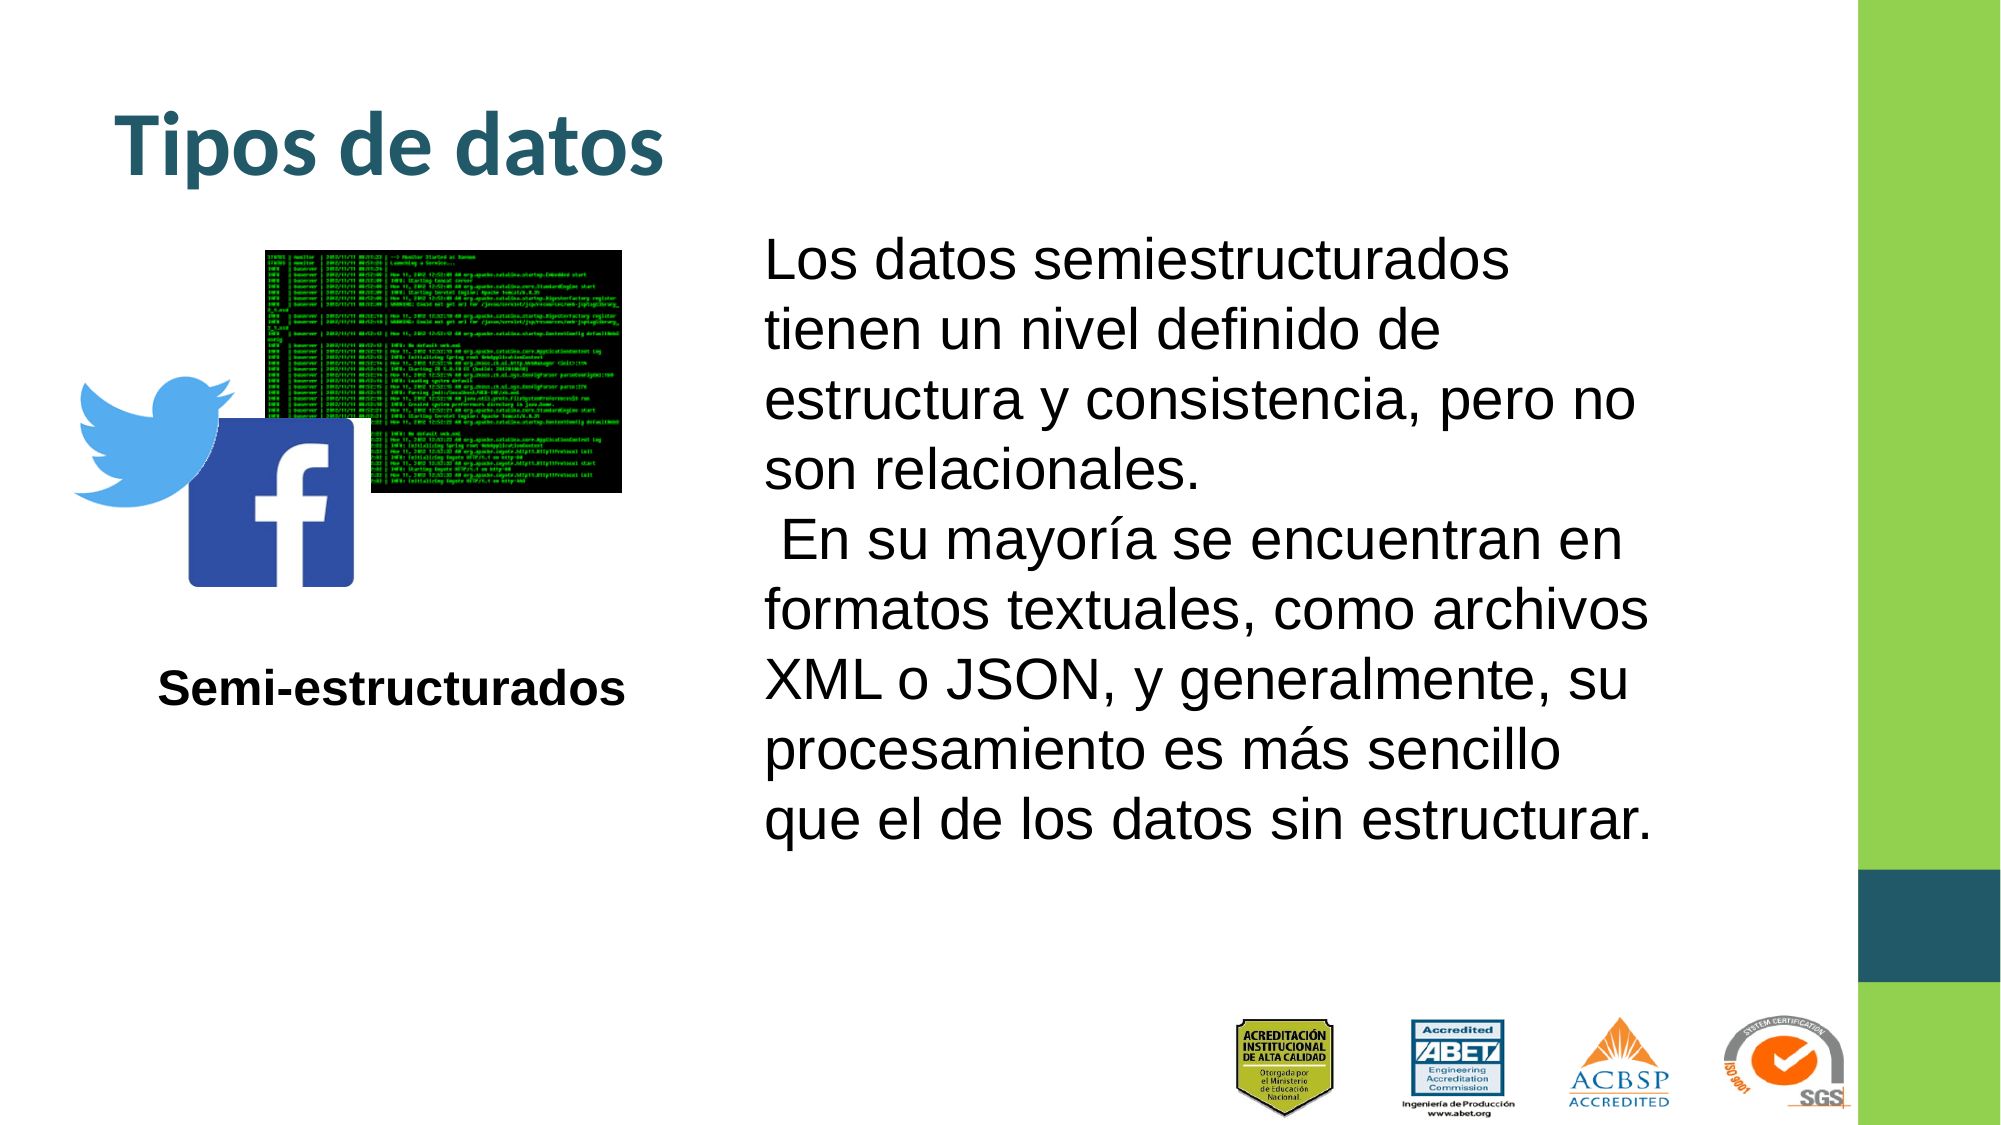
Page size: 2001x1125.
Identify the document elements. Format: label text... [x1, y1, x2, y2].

picture [1204, 1011, 1363, 1121]
picture [1566, 1015, 1671, 1109]
title Tipos de datos [99, 45, 941, 233]
picture [34, 250, 623, 588]
text_box Semi-estructurados [142, 647, 656, 723]
text_box Los datos semiestructurados tienen un nivel definido de estructura y consistencia, pero no son relacionales. En su mayoría se encuentran en formatos textuales, como archivos XML o JSON, y generalmente, su procesamiento es más sencillo que el de los datos sin estructurar. [749, 214, 1671, 929]
picture [1724, 1015, 1851, 1109]
picture [1393, 1011, 1520, 1121]
